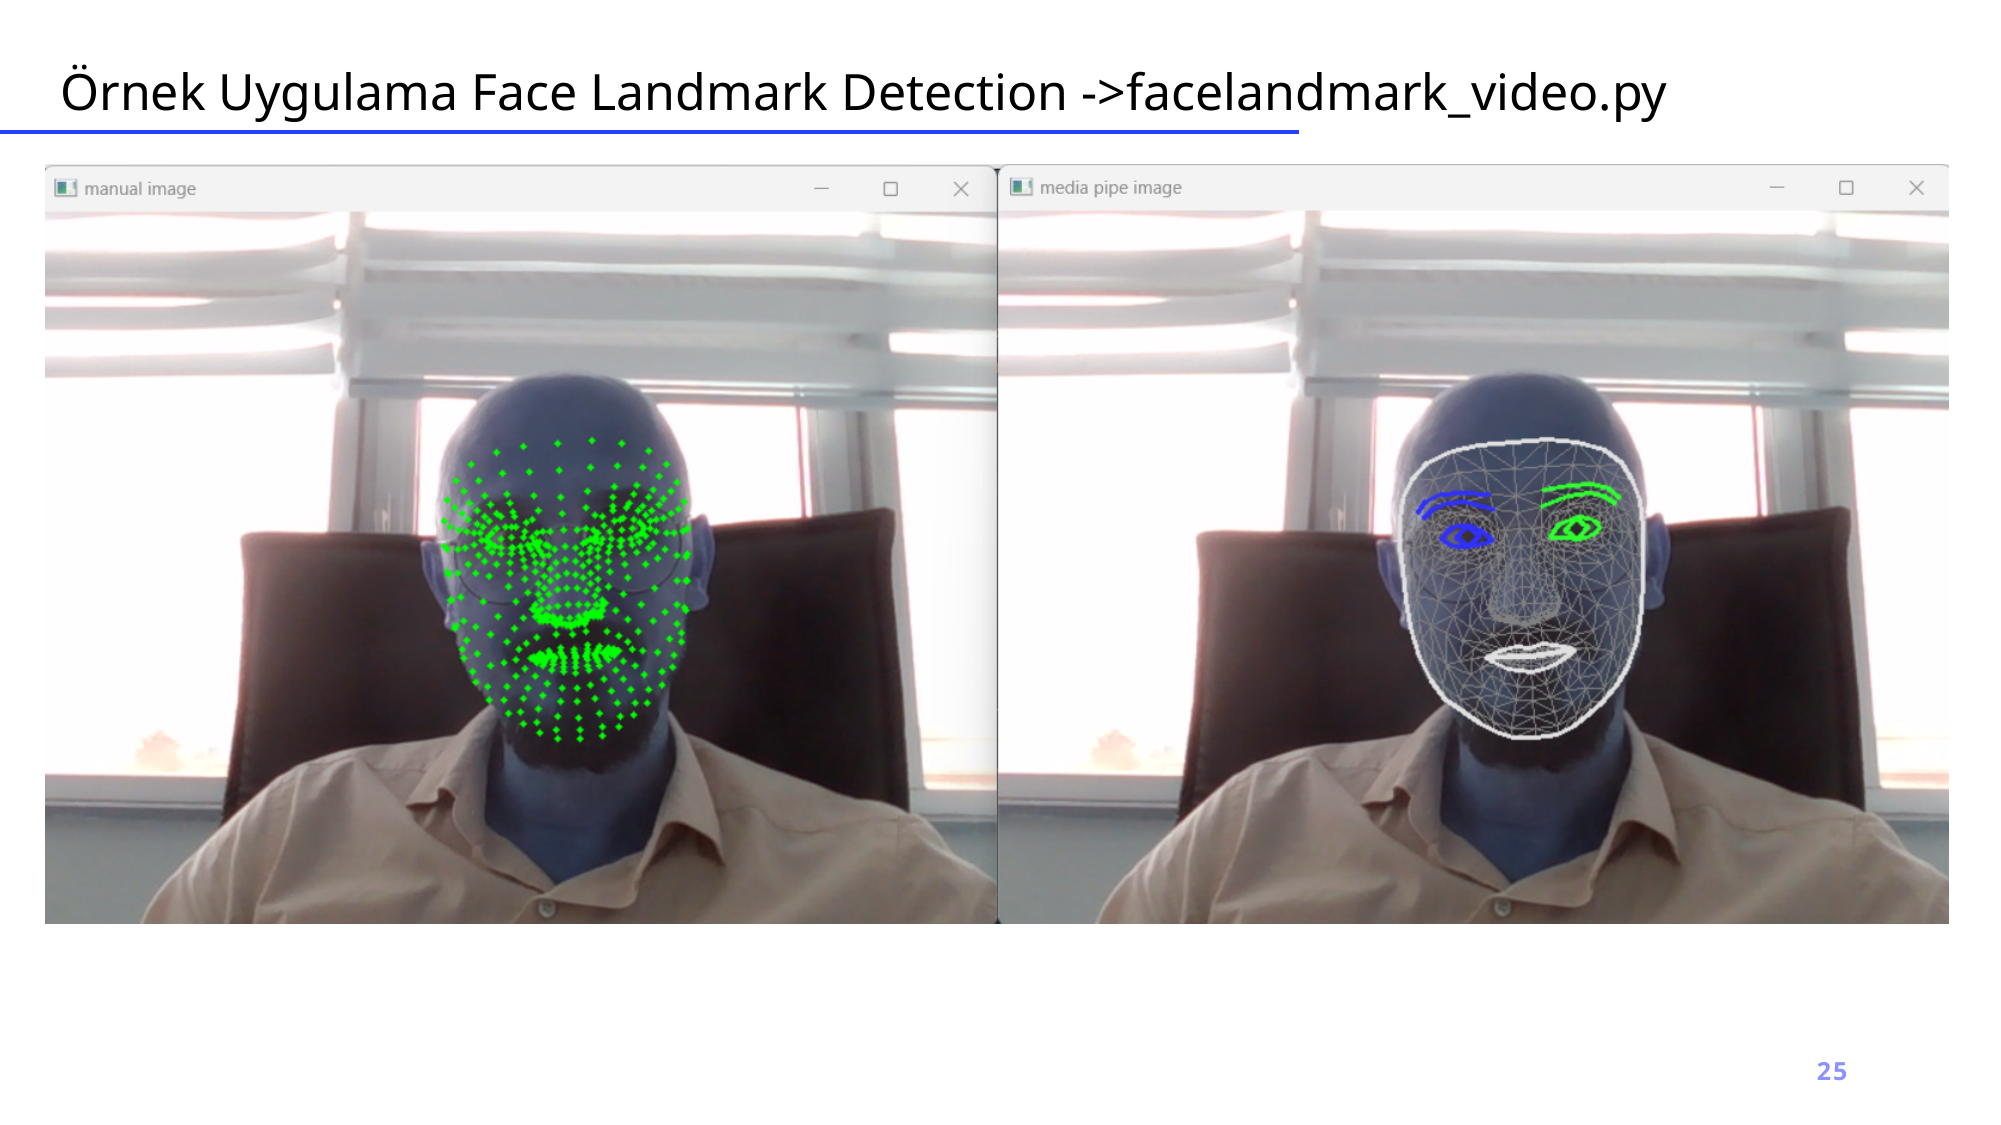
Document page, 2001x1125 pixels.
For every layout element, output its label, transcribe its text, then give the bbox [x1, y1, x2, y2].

slide_number 25 [1412, 1042, 1863, 1103]
picture [45, 164, 1949, 924]
title Örnek Uygulama Face Landmark Detection ->facelandmark_video.py [45, 35, 1949, 130]
